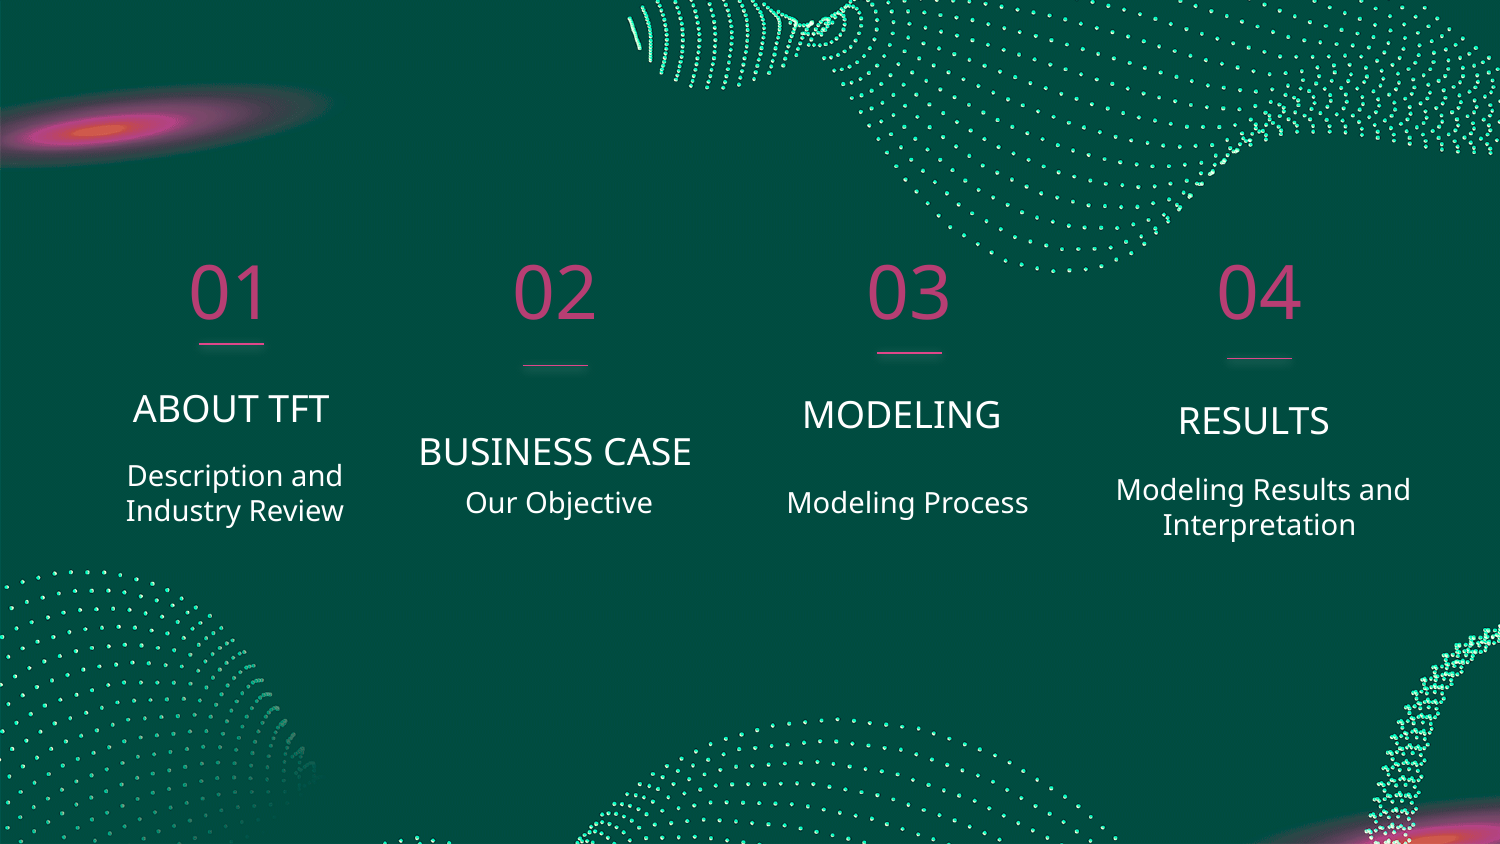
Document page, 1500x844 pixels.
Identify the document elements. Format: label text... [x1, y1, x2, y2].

title 03 [739, 231, 1079, 350]
title 01 [61, 231, 385, 350]
subtitle Modeling Process [741, 469, 1081, 672]
title RESULTS [1162, 366, 1500, 457]
picture [0, 0, 1500, 844]
title 04 [1090, 231, 1430, 350]
title 02 [385, 231, 725, 350]
title ABOUT TFT [61, 355, 401, 446]
subtitle Modeling Results and Interpretation [1094, 456, 1434, 660]
subtitle Description and Industry Review [65, 442, 405, 646]
title MODELING [786, 361, 1127, 452]
subtitle Our Objective [389, 469, 729, 672]
title BUSINESS CASE [401, 398, 725, 469]
